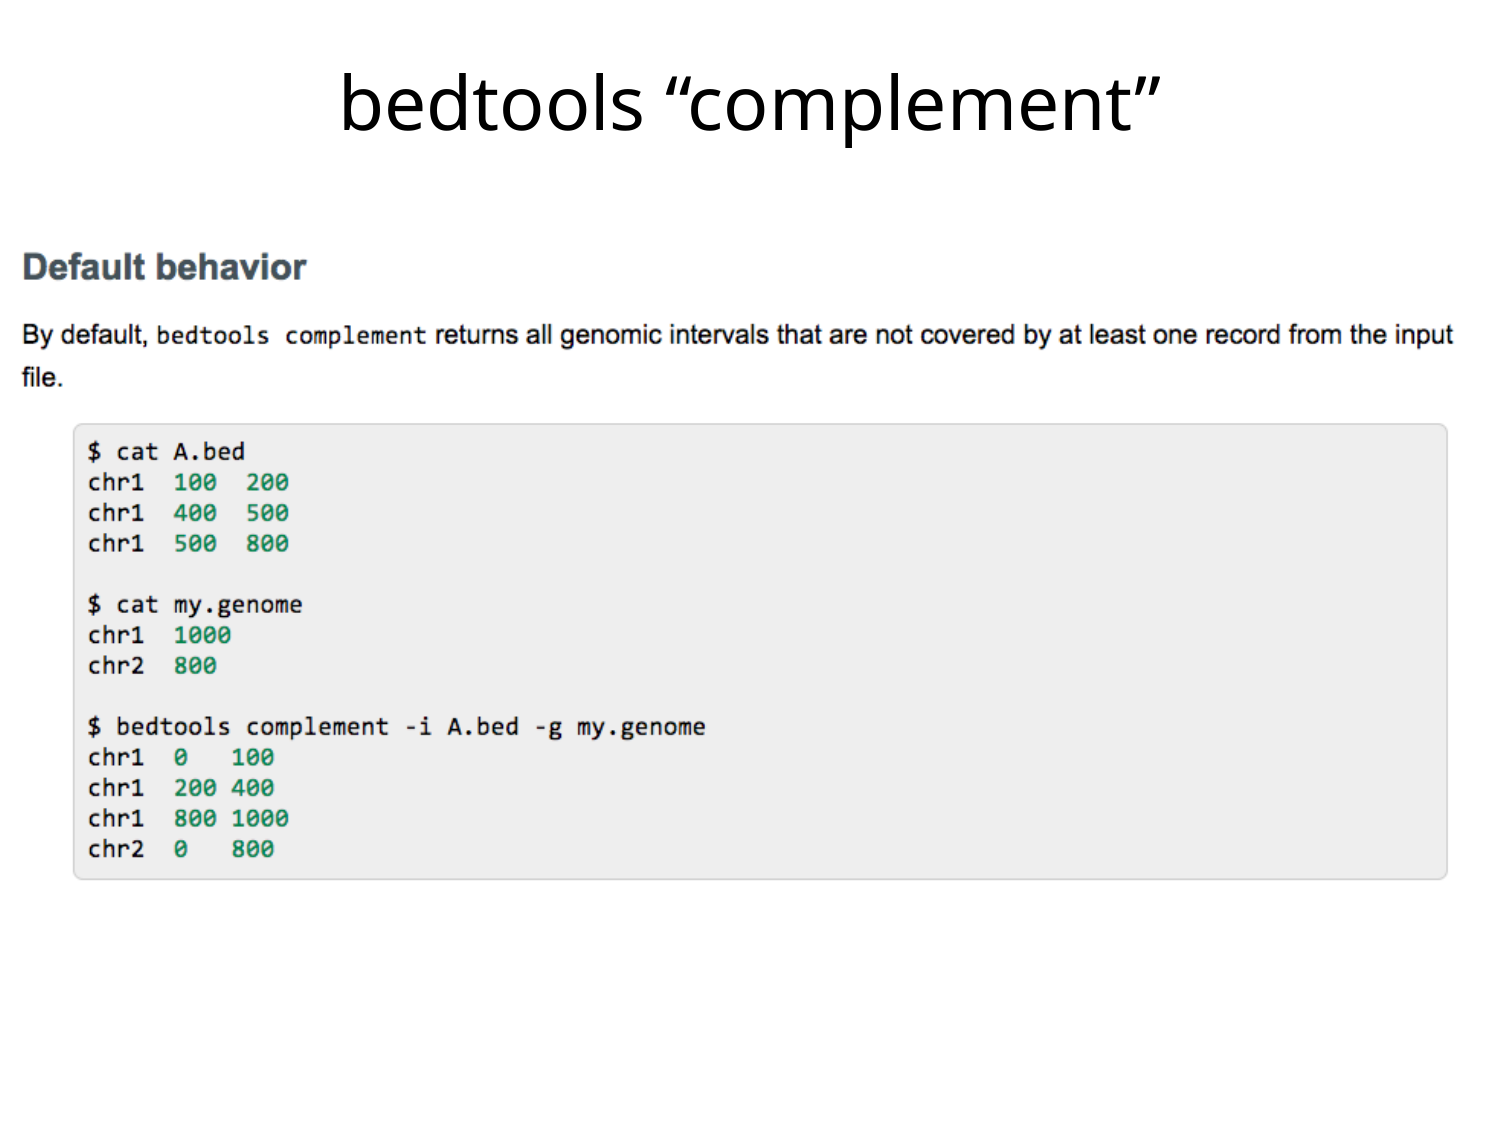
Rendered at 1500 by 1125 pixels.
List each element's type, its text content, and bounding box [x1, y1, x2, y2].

picture [0, 230, 1500, 891]
text_box bedtools “complement” [0, 6, 1500, 195]
